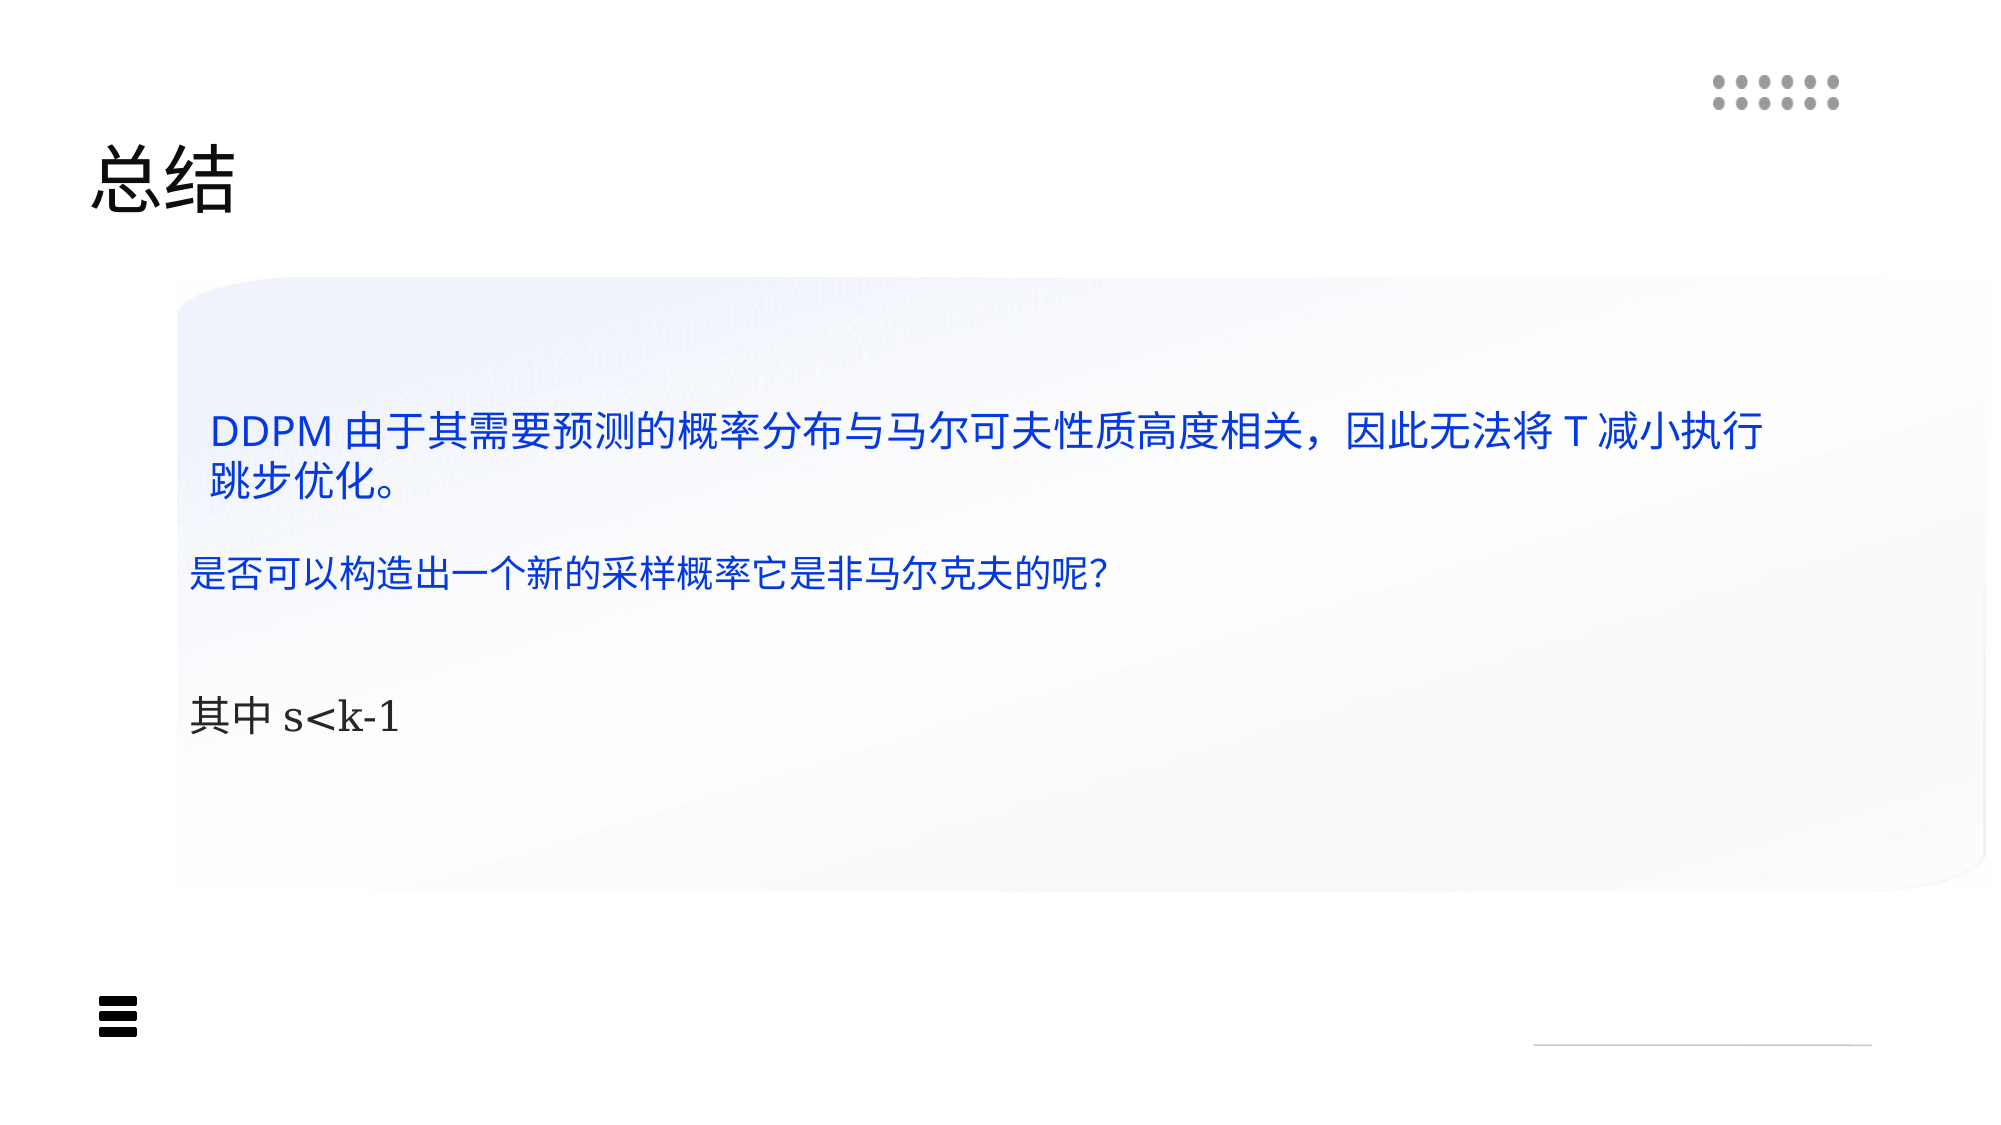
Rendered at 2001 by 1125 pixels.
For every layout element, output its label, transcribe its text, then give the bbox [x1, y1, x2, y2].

text_box [100, 1028, 136, 1036]
text_box [100, 997, 136, 1004]
picture [1713, 97, 1839, 110]
picture [1713, 75, 1839, 89]
text_box [100, 1012, 136, 1020]
text_box 总结 [88, 87, 1808, 223]
picture [177, 277, 1989, 892]
